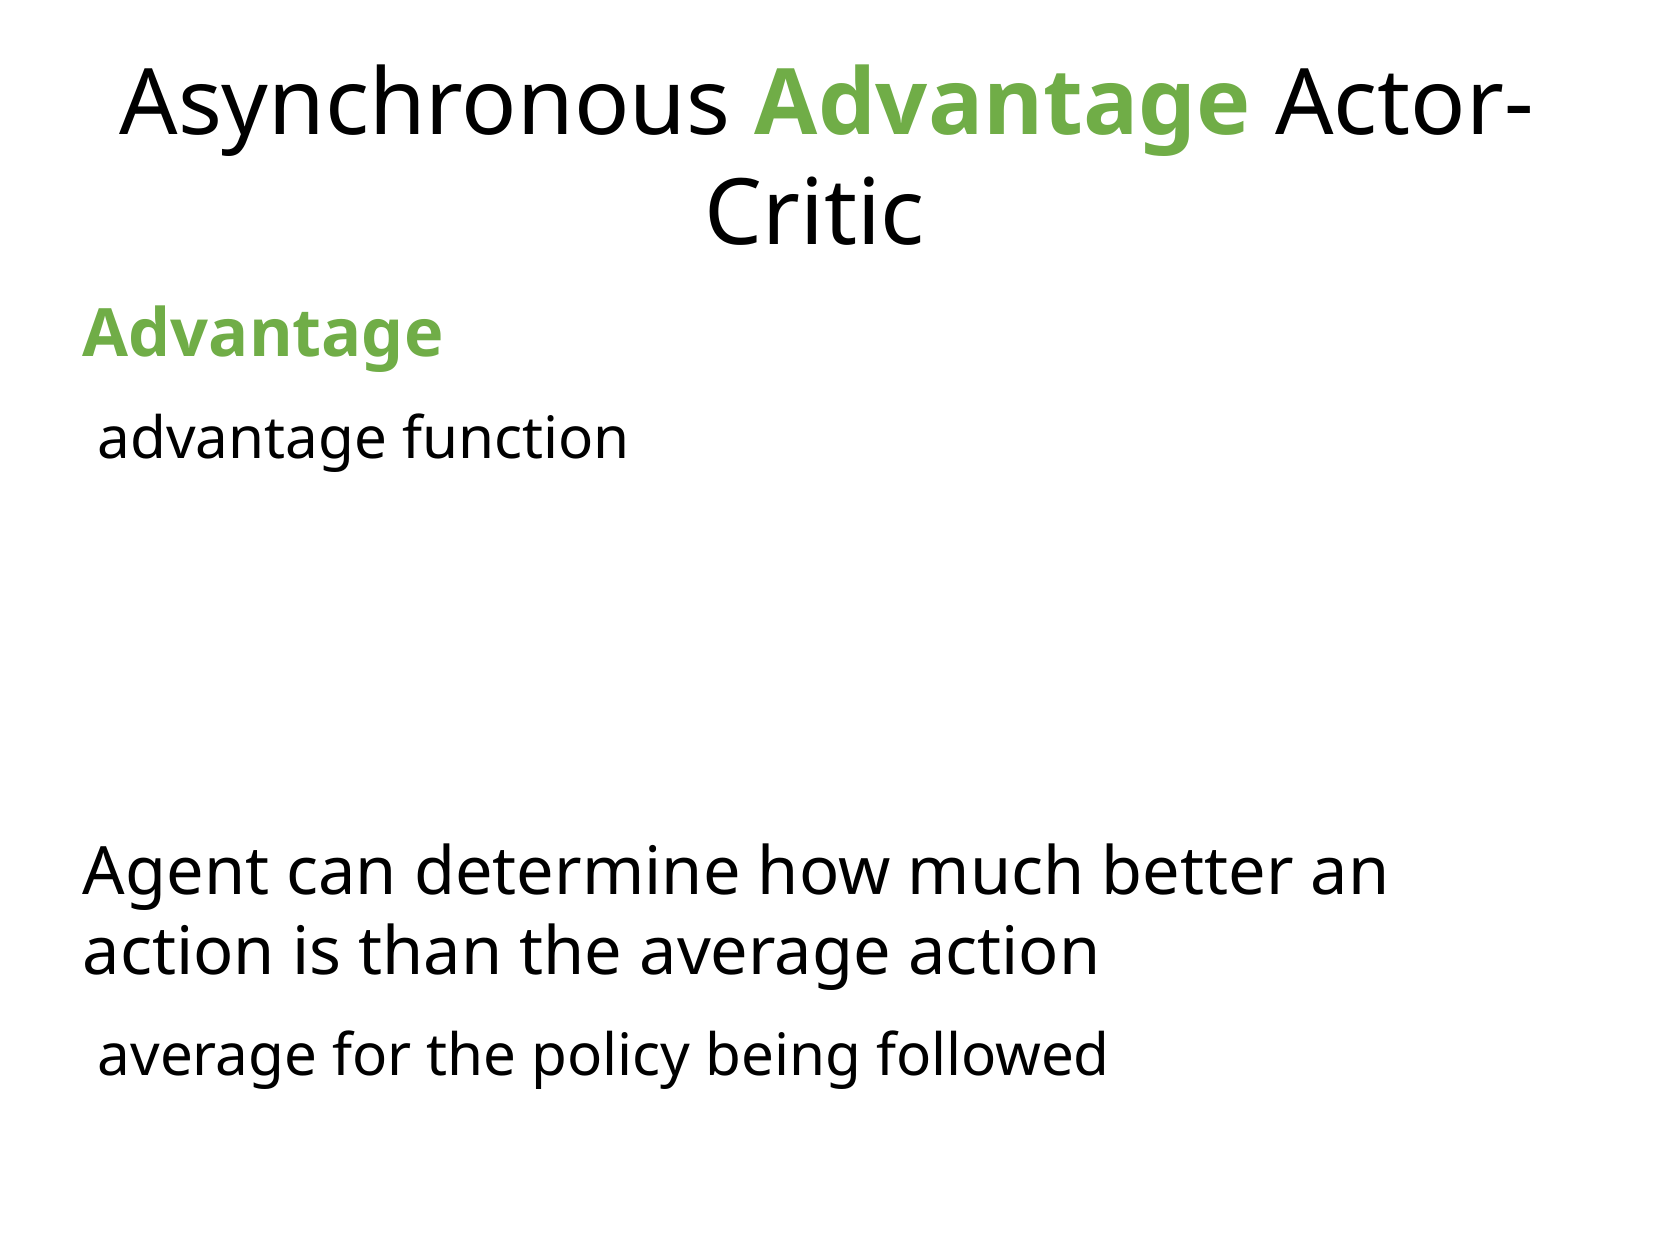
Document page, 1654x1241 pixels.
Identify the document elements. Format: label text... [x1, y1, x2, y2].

title Asynchronous Advantage Actor-Critic [82, 49, 1571, 257]
